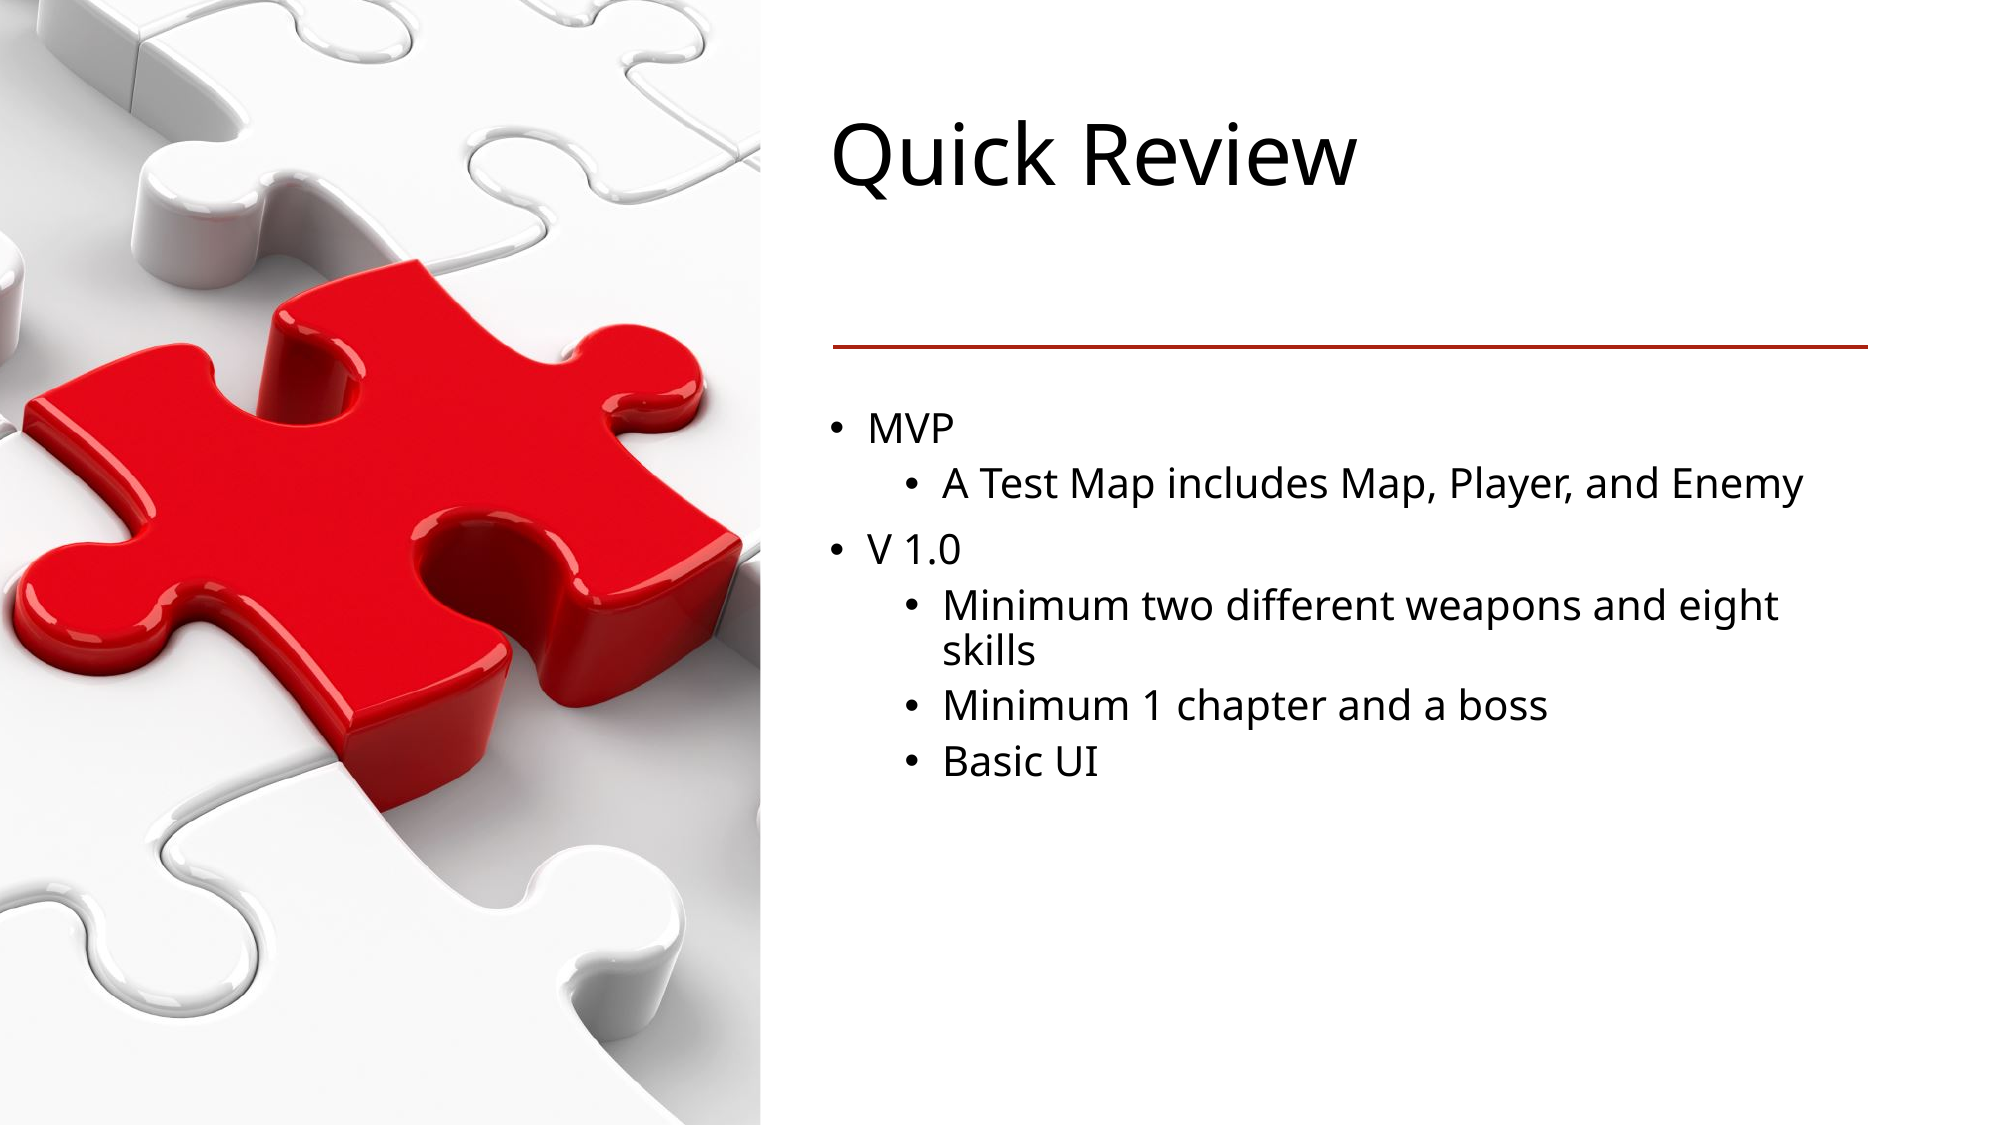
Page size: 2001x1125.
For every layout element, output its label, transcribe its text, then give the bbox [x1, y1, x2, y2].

picture [0, 0, 761, 1125]
list MVP A Test Map includes Map, Player, and Enemy V 1.0 Minimum two different weapons and eight skills Minimum 1 chapter and a boss Basic UI [814, 399, 1895, 1021]
title Quick Review [814, 103, 1895, 315]
